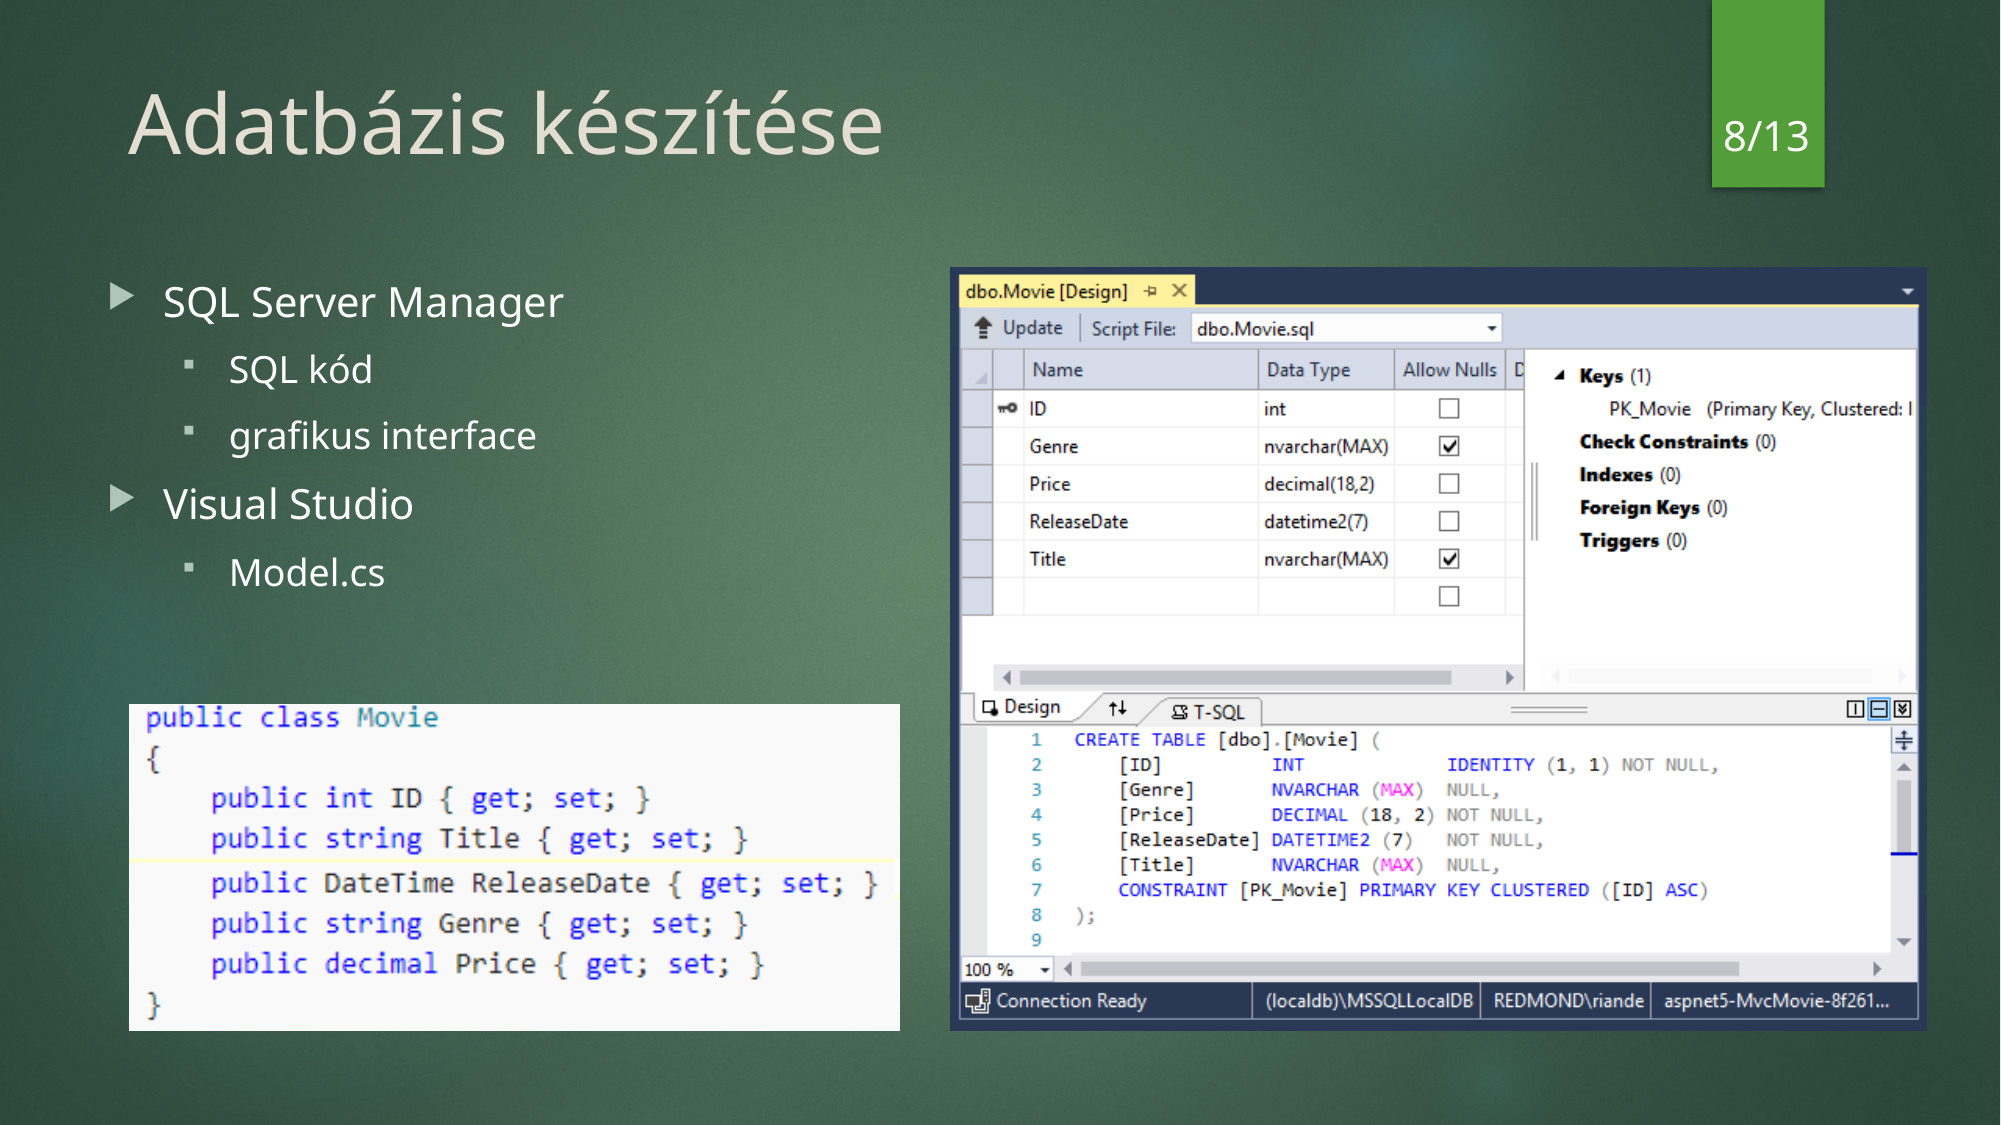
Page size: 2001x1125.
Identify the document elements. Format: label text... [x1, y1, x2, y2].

text_box 8/13 [1698, 48, 1836, 175]
text_box Adatbázis készítése [113, 64, 1657, 294]
text_box SQL Server Manager SQL kód grafikus interface Visual Studio Model.cs [92, 267, 929, 1102]
picture [0, 0, 2001, 1125]
